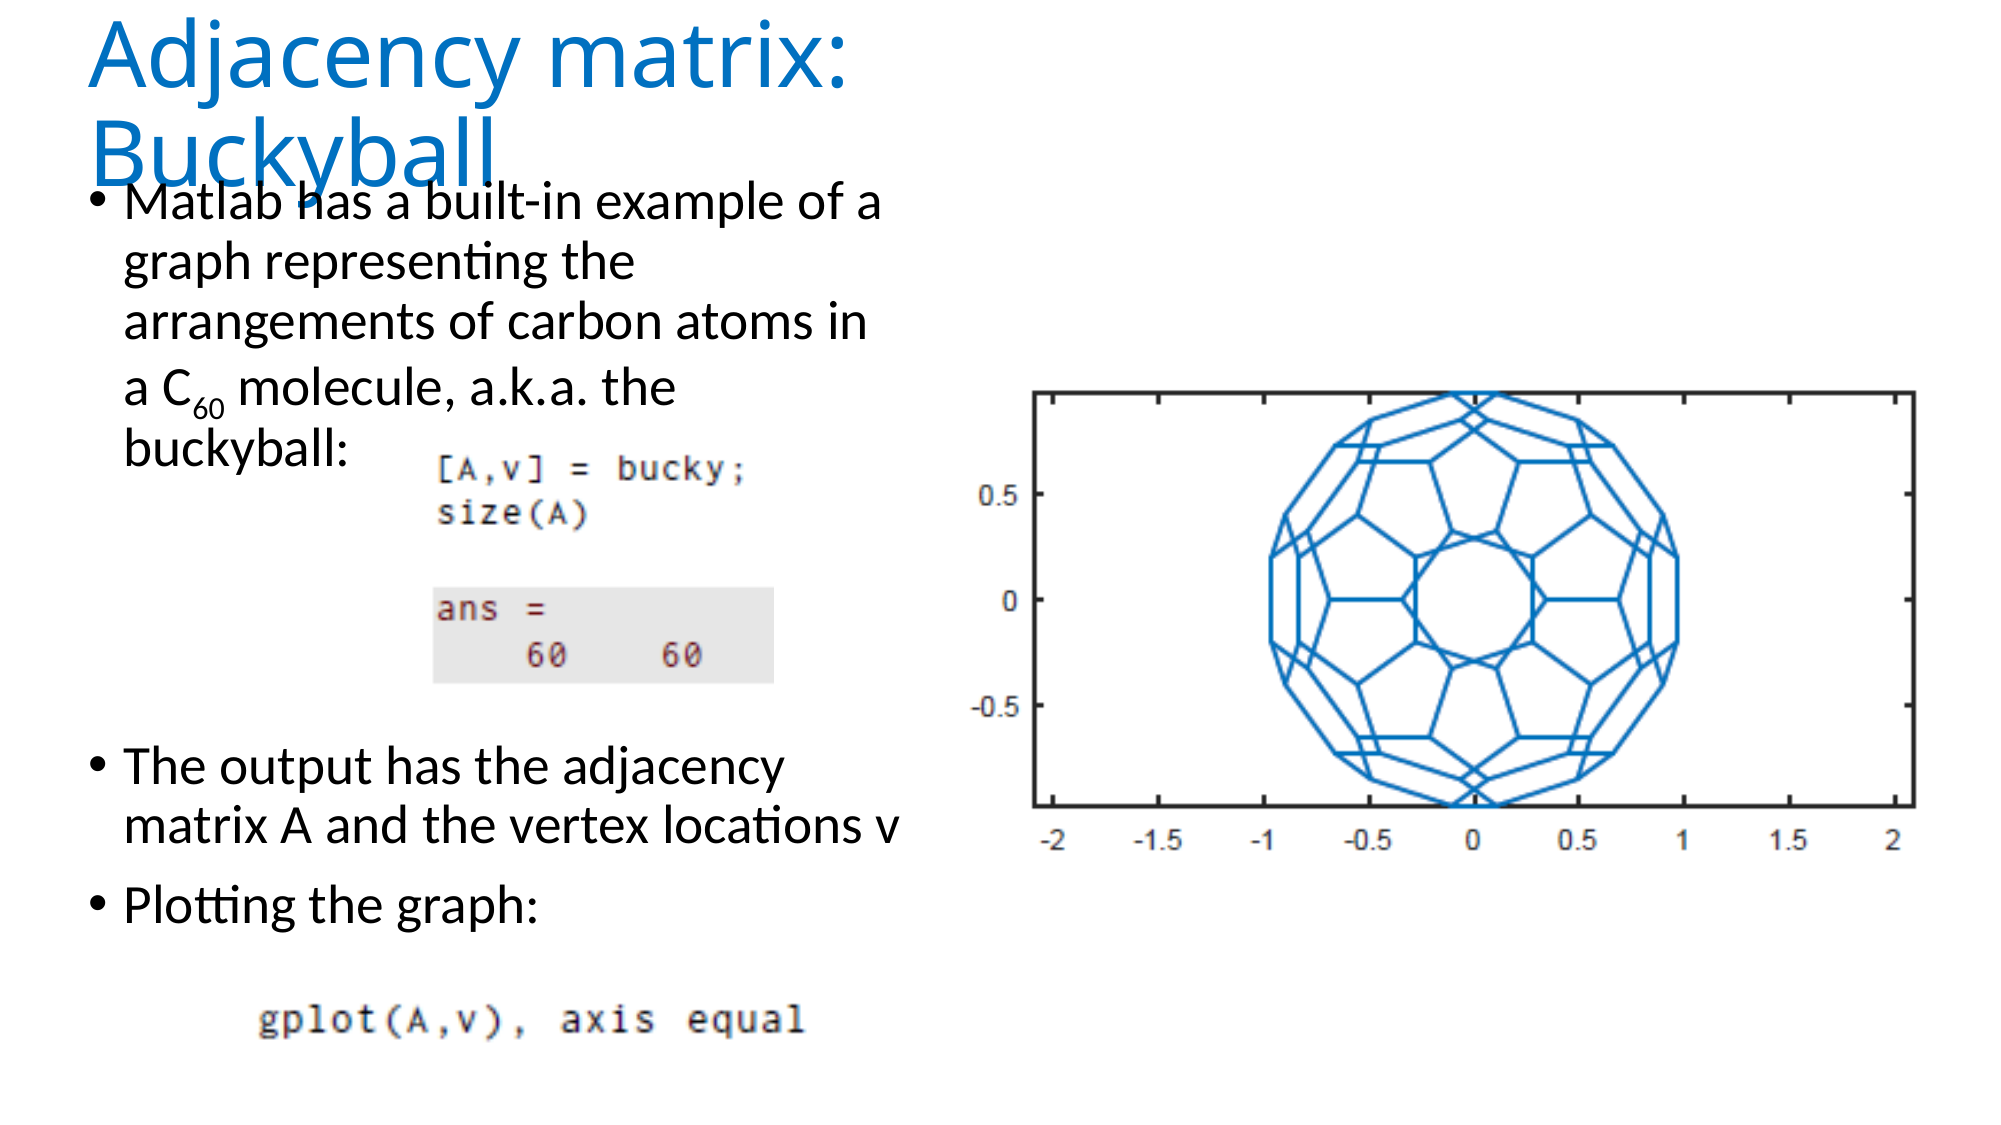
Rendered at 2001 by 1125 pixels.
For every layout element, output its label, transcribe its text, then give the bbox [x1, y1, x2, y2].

picture [941, 366, 1974, 886]
title Adjacency matrix: Buckyball [73, 36, 1162, 179]
picture [412, 426, 774, 709]
picture [232, 984, 853, 1083]
list Matlab has a built-in example of a graph representing the arrangements of carbon atoms in a C60 molecule, a.k.a. the buckyball: The output has the adjacency matrix A and the vertex locations v Plotting the graph: [73, 164, 917, 971]
